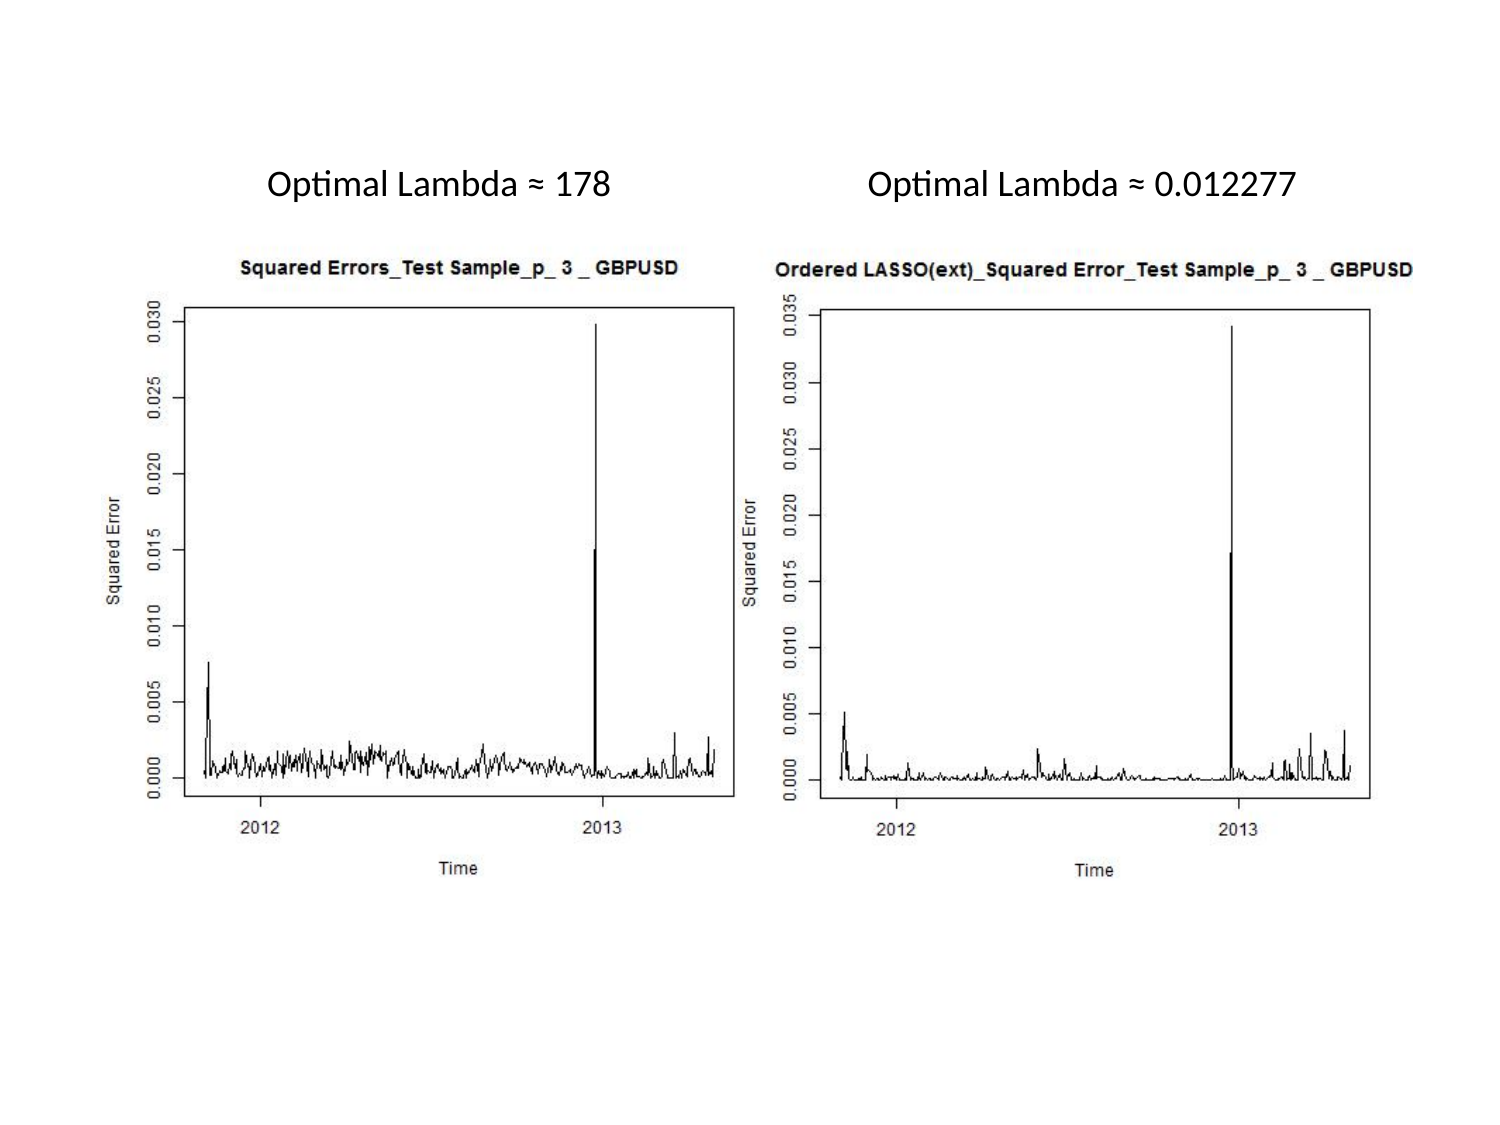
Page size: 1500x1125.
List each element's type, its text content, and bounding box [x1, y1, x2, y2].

picture [101, 224, 1413, 903]
text_box Optimal Lambda ≈ 0.012277 [852, 151, 1313, 212]
text_box Optimal Lambda ≈ 178 [252, 151, 627, 212]
